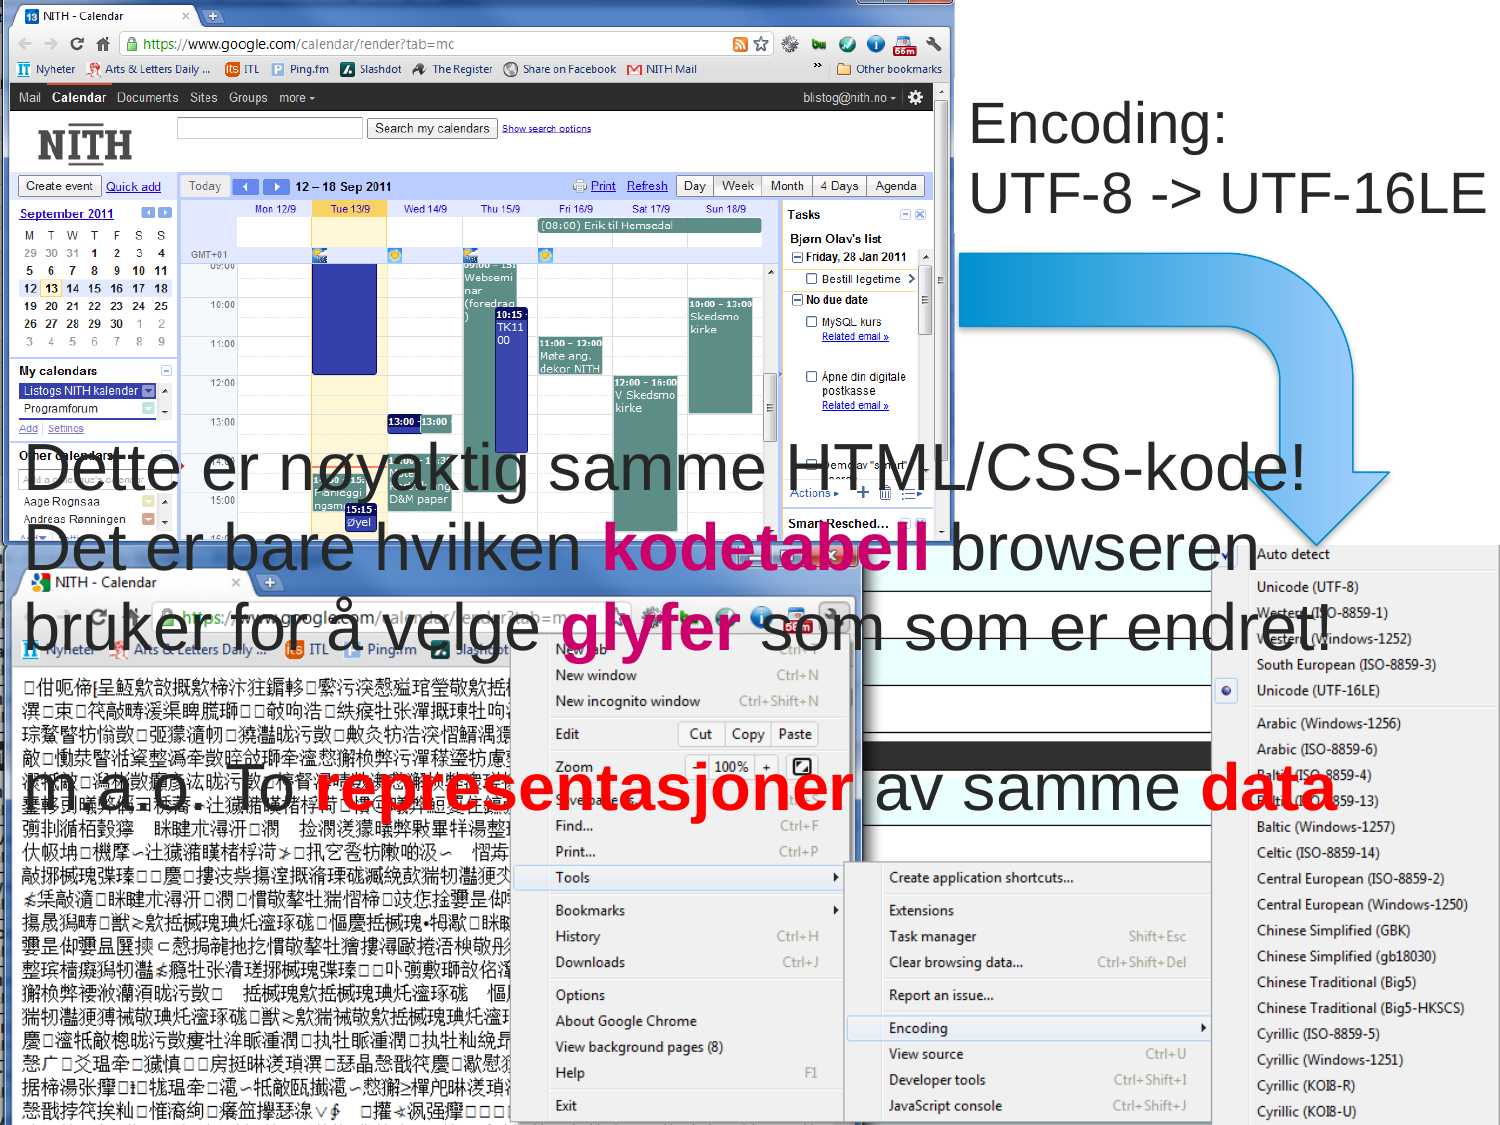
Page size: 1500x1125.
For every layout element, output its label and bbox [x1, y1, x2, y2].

text_box [953, 77, 1500, 546]
picture [0, 0, 1500, 1125]
